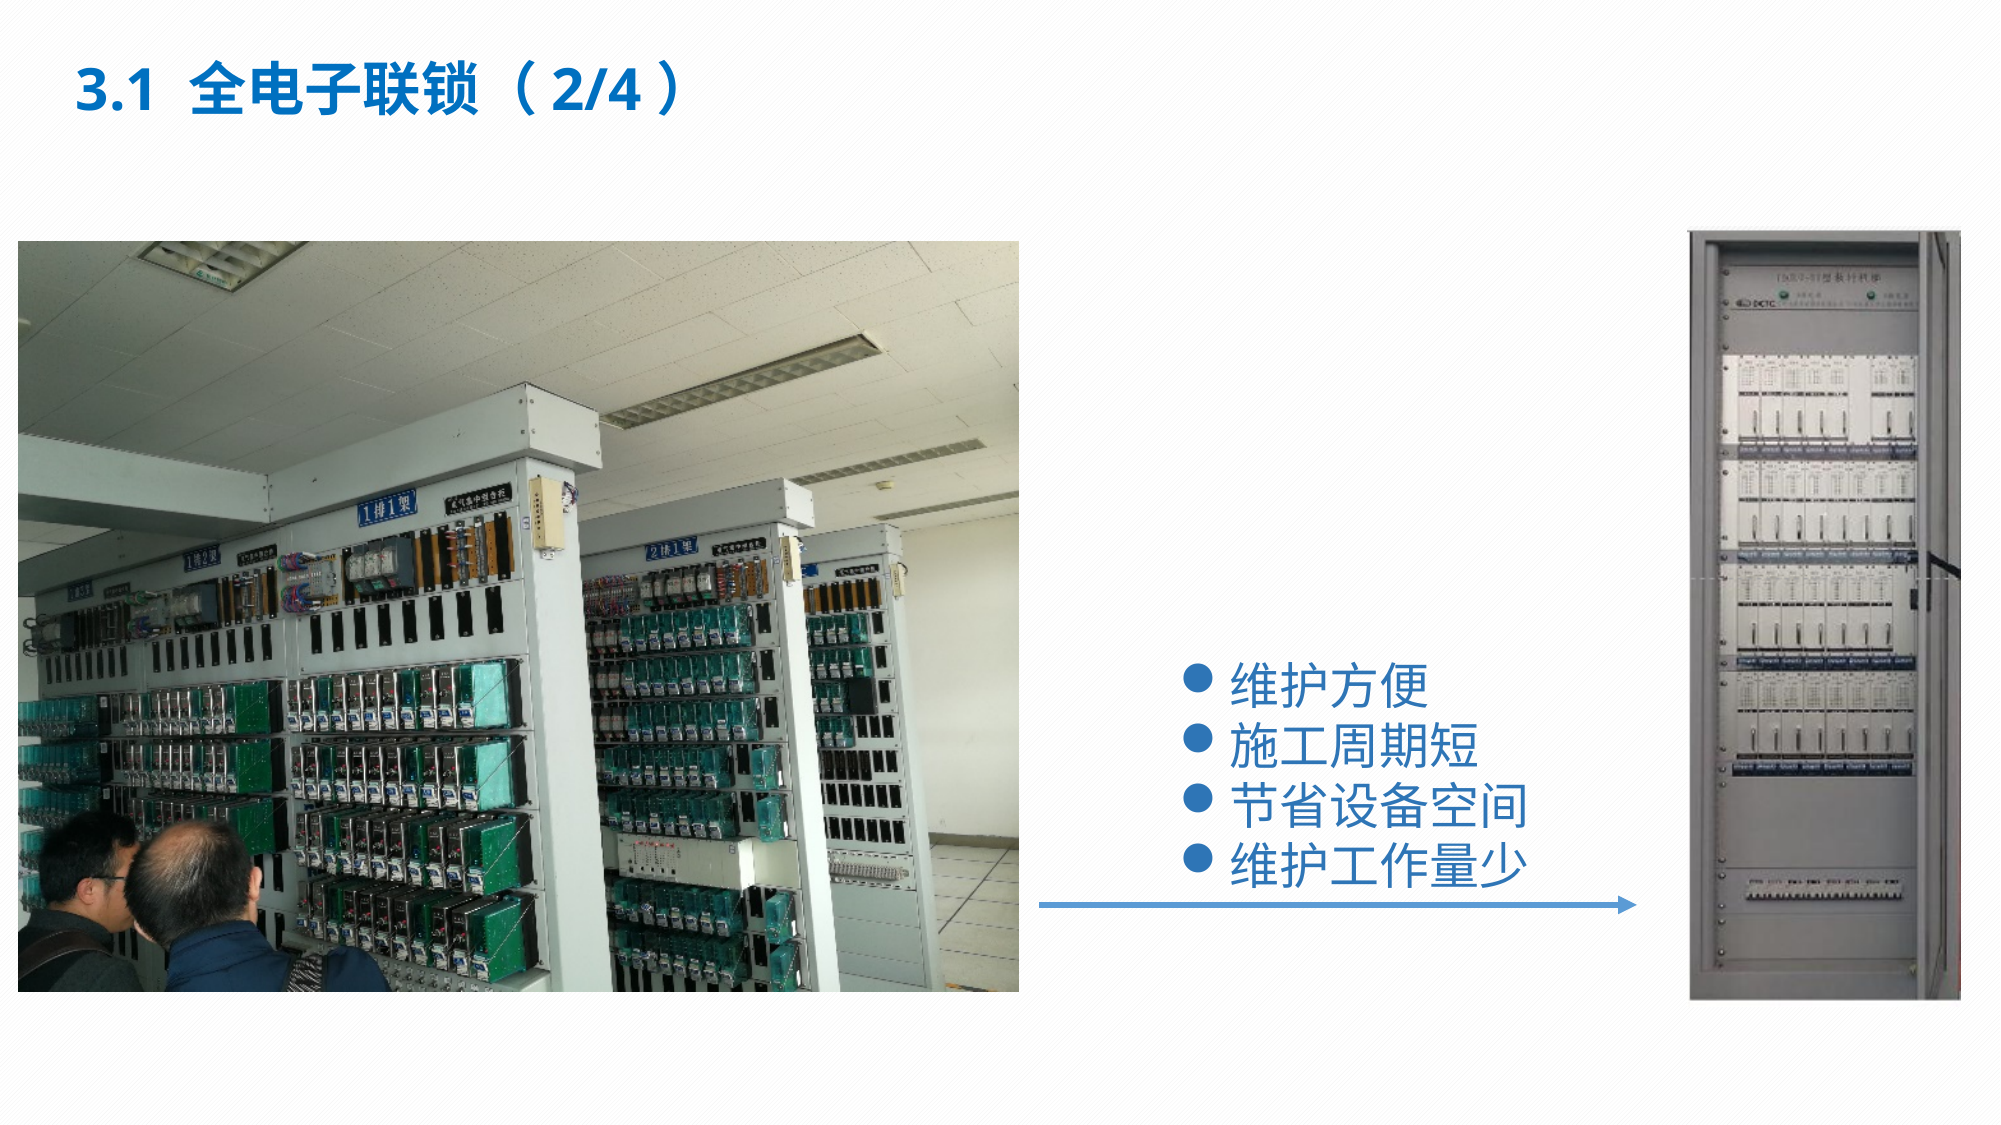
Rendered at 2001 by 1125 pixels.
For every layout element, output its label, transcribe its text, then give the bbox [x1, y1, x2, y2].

picture [18, 241, 1019, 992]
text_box 3.1 全电子联锁（2/4） [61, 44, 729, 129]
text_box 维护方便 施工周期短 节省设备空间 维护工作量少 [1089, 647, 1572, 903]
picture [1687, 226, 1961, 1007]
